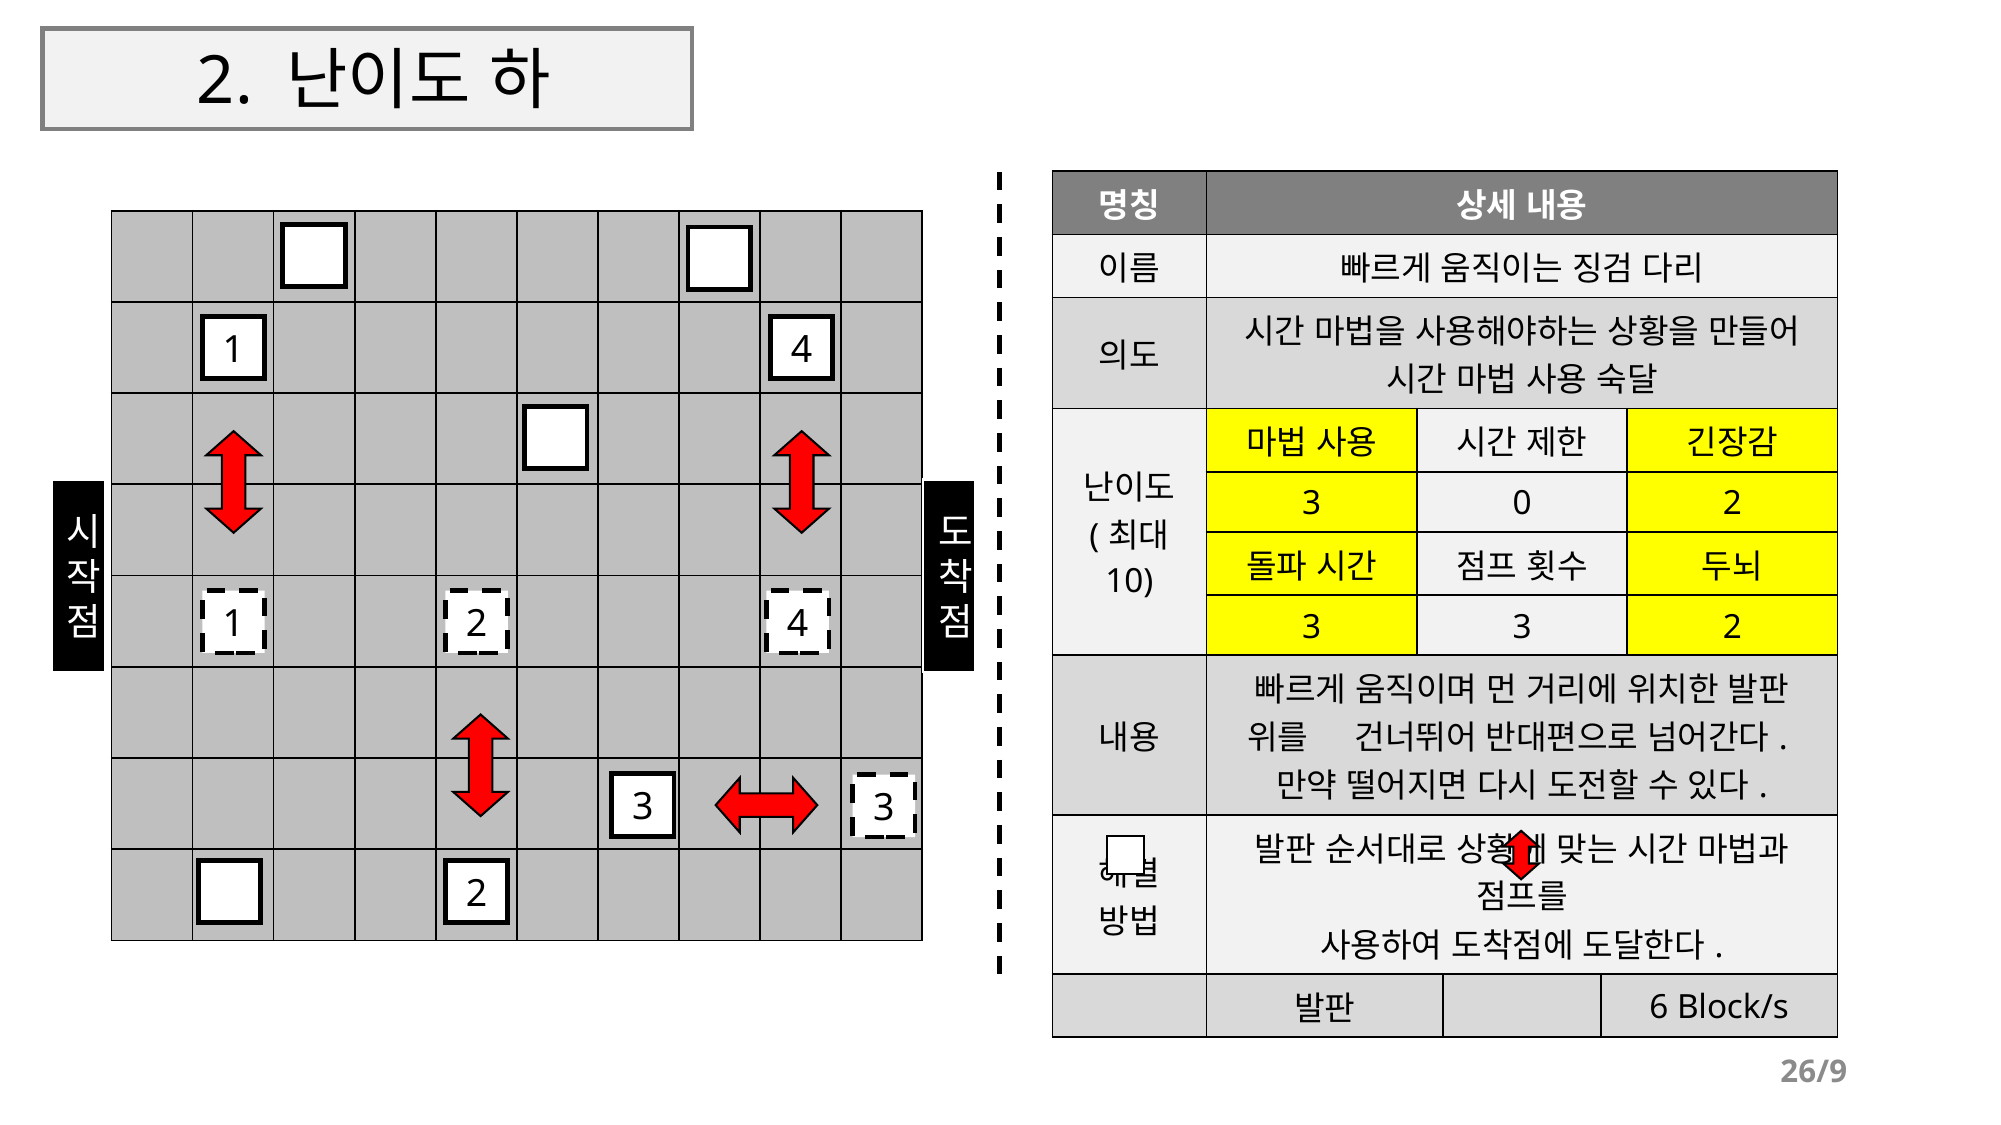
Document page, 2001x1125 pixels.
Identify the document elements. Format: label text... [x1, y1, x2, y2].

text_box [1106, 835, 1145, 875]
table_cell 3 [1207, 596, 1416, 654]
table_header [112, 212, 192, 301]
table_cell [599, 394, 678, 483]
text_box 1 [201, 590, 266, 654]
table_cell 0 [1418, 473, 1626, 531]
table_cell [680, 850, 759, 940]
table_cell [112, 485, 192, 575]
table_cell [680, 394, 759, 483]
table_cell [761, 759, 840, 848]
table_cell [112, 668, 192, 757]
table_header [761, 212, 840, 301]
table_cell 이름 [1053, 235, 1206, 297]
table_cell [274, 668, 354, 757]
table_cell [437, 668, 516, 757]
table_cell [518, 303, 597, 392]
table_header [842, 212, 921, 301]
table_cell [437, 485, 516, 575]
table_cell 3 [1418, 596, 1626, 654]
table_cell [274, 394, 354, 483]
text_box 3 [852, 774, 916, 838]
table_header [518, 212, 597, 301]
table_header [680, 212, 759, 301]
text_box [450, 713, 511, 818]
table_cell [356, 759, 435, 848]
table_cell [842, 394, 921, 483]
table_cell [437, 850, 516, 940]
table_cell [842, 668, 921, 757]
table_cell [680, 303, 759, 392]
table_cell [437, 394, 516, 483]
table_cell [437, 576, 516, 666]
table_cell [1053, 975, 1206, 1036]
table_cell [356, 850, 435, 940]
text_box 도착 점 [922, 478, 976, 673]
text_box [771, 429, 832, 535]
table_cell [518, 485, 597, 575]
table_cell 시간 마법을 사용해야하는 상황을 만들어 시간 마법 사용 숙달 [1207, 298, 1837, 408]
text_box [282, 223, 346, 288]
table_cell [761, 668, 840, 757]
table_cell 내용 [1053, 656, 1206, 814]
table_cell [842, 850, 921, 940]
table_cell [437, 759, 516, 848]
table_cell [274, 485, 354, 575]
table_cell [518, 668, 597, 757]
table_cell [518, 850, 597, 940]
table_cell [761, 850, 840, 940]
table_cell [193, 759, 273, 848]
table_cell [599, 485, 678, 575]
table_cell [112, 303, 192, 392]
table_header 상세 내용 [1207, 172, 1837, 234]
table_cell [518, 394, 597, 483]
table_cell [356, 485, 435, 575]
table_cell [518, 576, 597, 666]
text_box 3 [610, 773, 675, 837]
table_cell 발판 [1207, 975, 1442, 1036]
text_box 4 [765, 590, 830, 654]
table_cell 2 [1628, 473, 1837, 531]
table_cell [761, 303, 840, 392]
table_cell [193, 303, 273, 392]
table_cell [599, 303, 678, 392]
text_box [714, 775, 819, 836]
table_cell 돌파 시간 [1207, 533, 1416, 594]
text_box [1500, 829, 1542, 881]
table_cell 두뇌 [1628, 533, 1837, 594]
table_cell [356, 576, 435, 666]
table_cell [274, 303, 354, 392]
table_cell [193, 394, 273, 483]
table_cell [356, 394, 435, 483]
text_box 4 [769, 315, 834, 380]
table_cell [680, 668, 759, 757]
table_cell [112, 576, 192, 666]
table_cell [680, 485, 759, 575]
title 2. 난이도 하 [63, 27, 685, 126]
table_cell 시간 제한 [1418, 409, 1626, 471]
text_box [197, 859, 262, 924]
table_cell [112, 394, 192, 483]
text_box [524, 405, 588, 470]
table_cell [274, 850, 354, 940]
table_cell [1444, 975, 1600, 1036]
table_cell 빠르게 움직이며 먼 거리에 위치한 발판 위를 건너뛰어 반대편으로 넘어간다. 만약 떨어지면 다시 도전할 수 있다. [1207, 656, 1837, 814]
table_cell [599, 850, 678, 940]
table_header 명칭 [1053, 172, 1206, 234]
table_cell 해결 방법 [1053, 816, 1206, 973]
table_cell 3 [1207, 473, 1416, 531]
slide_number 26/9 [1412, 1042, 1863, 1103]
table_cell [842, 759, 921, 848]
table_cell [193, 485, 273, 575]
text_box 2 [444, 859, 509, 924]
text_box [203, 429, 264, 535]
table_cell [356, 668, 435, 757]
table_cell [112, 850, 192, 940]
table_cell [680, 759, 759, 848]
table_header [193, 212, 273, 301]
table_cell [842, 576, 921, 666]
table_cell [274, 576, 354, 666]
table_cell [518, 759, 597, 848]
table_header [356, 212, 435, 301]
table_header [274, 212, 354, 301]
table_cell [193, 576, 273, 666]
table_cell [599, 668, 678, 757]
text_box 1 [201, 315, 266, 380]
table_cell 2 [1628, 596, 1837, 654]
table_cell 빠르게 움직이는 징검 다리 [1207, 235, 1837, 297]
table_cell [680, 576, 759, 666]
table_header [437, 212, 516, 301]
table_cell [193, 668, 273, 757]
table_cell [842, 485, 921, 575]
table_cell [599, 759, 678, 848]
table_cell 의도 [1053, 298, 1206, 408]
table_cell [761, 485, 840, 575]
table_cell [599, 576, 678, 666]
table_cell [193, 850, 273, 940]
text_box 시 작 점 [51, 478, 107, 673]
table_cell 긴장감 [1628, 409, 1837, 471]
table_cell 점프 횟수 [1418, 533, 1626, 594]
table_cell [761, 394, 840, 483]
table_cell 발판 순서대로 상황에 맞는 시간 마법과 점프를 사용하여 도착점에 도달한다. [1207, 816, 1837, 973]
table_header [599, 212, 678, 301]
table_cell [356, 303, 435, 392]
table_cell [842, 303, 921, 392]
table_cell 마법 사용 [1207, 409, 1416, 471]
table_cell [437, 303, 516, 392]
table_cell 난이도 (최대 10) [1053, 409, 1206, 654]
table_cell 6 Block/s [1602, 975, 1837, 1036]
table_cell [112, 759, 192, 848]
table_cell [274, 759, 354, 848]
text_box 2 [444, 590, 509, 654]
text_box [687, 226, 751, 290]
table_cell [761, 576, 840, 666]
